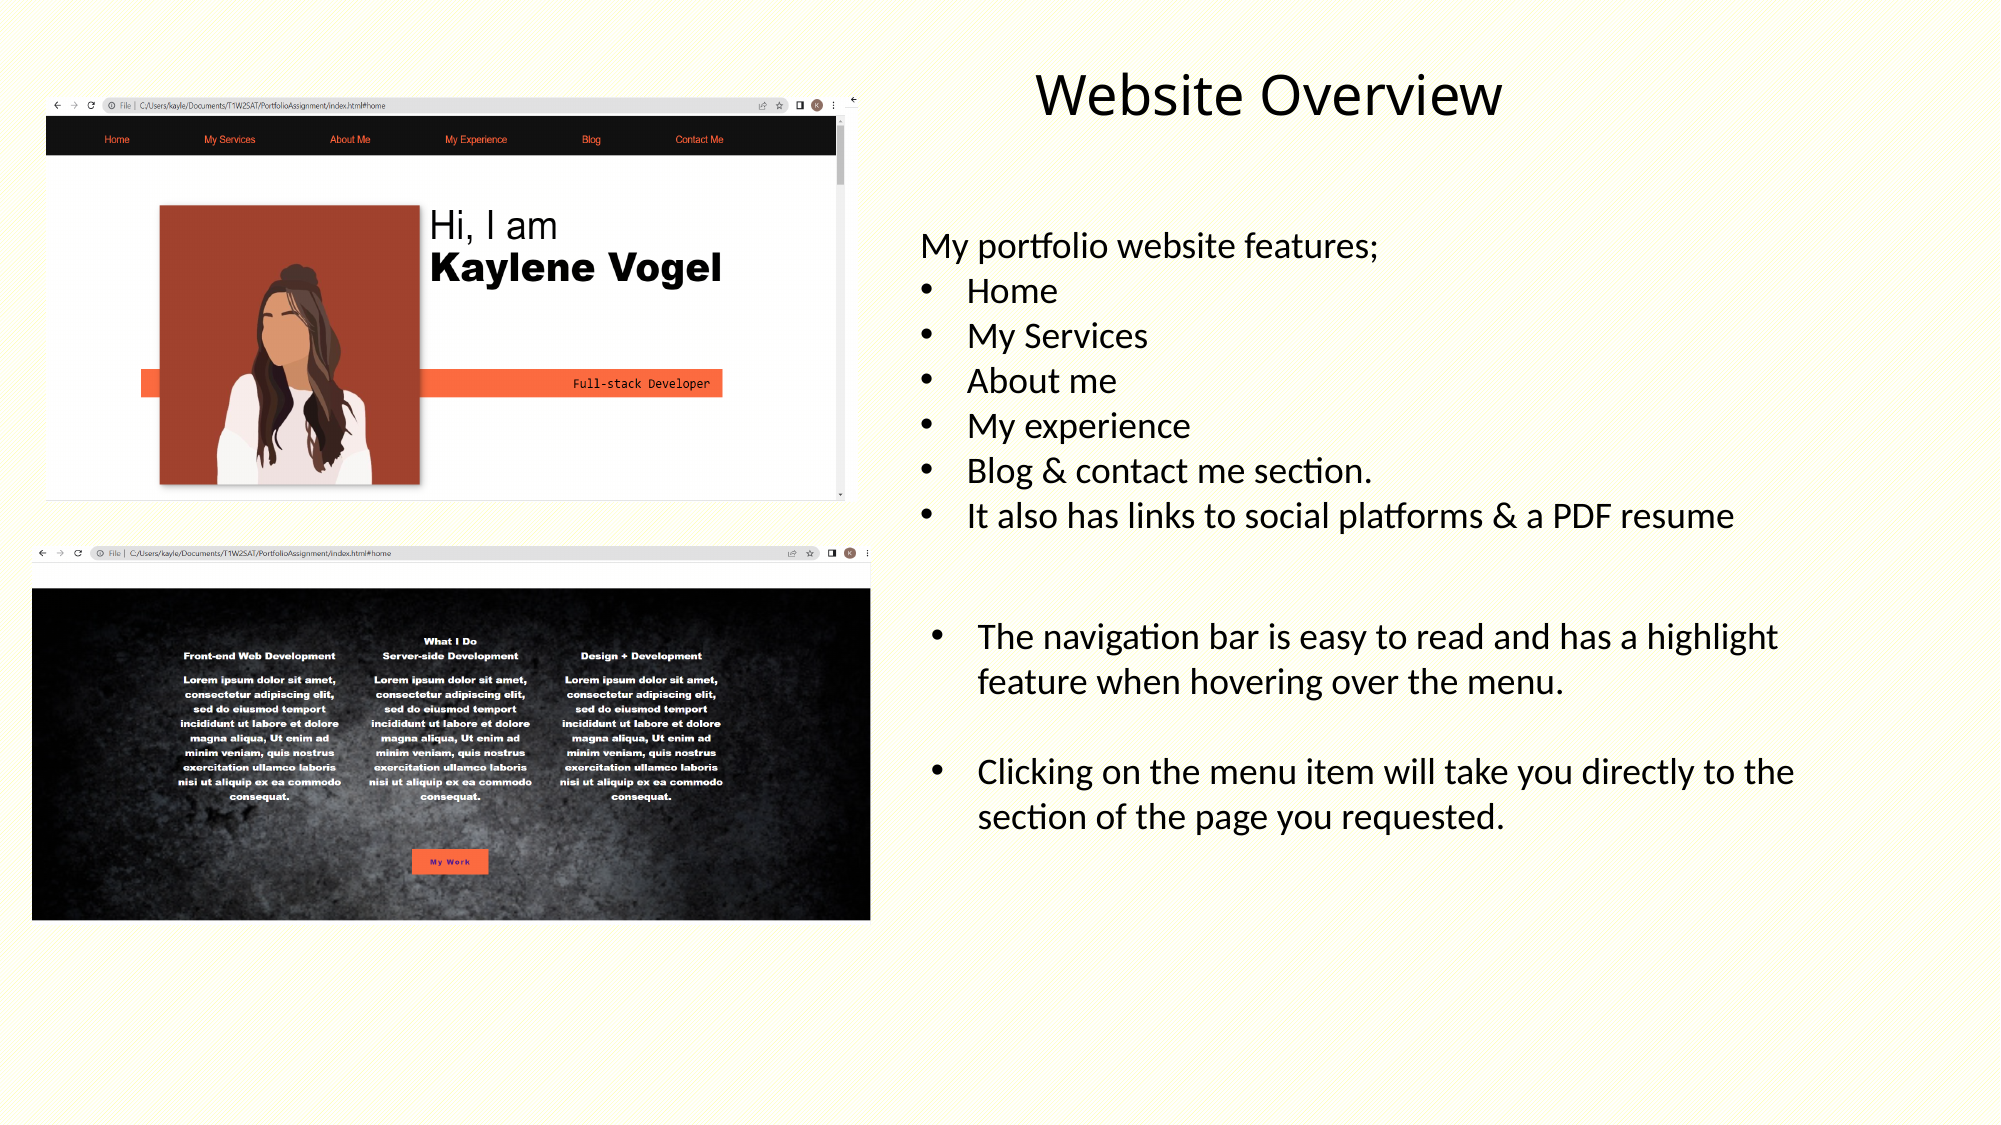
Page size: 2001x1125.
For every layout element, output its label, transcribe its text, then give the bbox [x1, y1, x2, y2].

text_box My portfolio website features; Home My Services About me My experience Blog & contact me section. It also has links to social platforms & a PDF resume [905, 213, 1901, 543]
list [45, 97, 858, 502]
title Website Overview [1020, 59, 1863, 136]
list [32, 546, 871, 926]
text_box The navigation bar is easy to read and has a highlight feature when hovering over the menu. Clicking on the menu item will take you directly to the section of the page you requested. [916, 604, 1814, 980]
